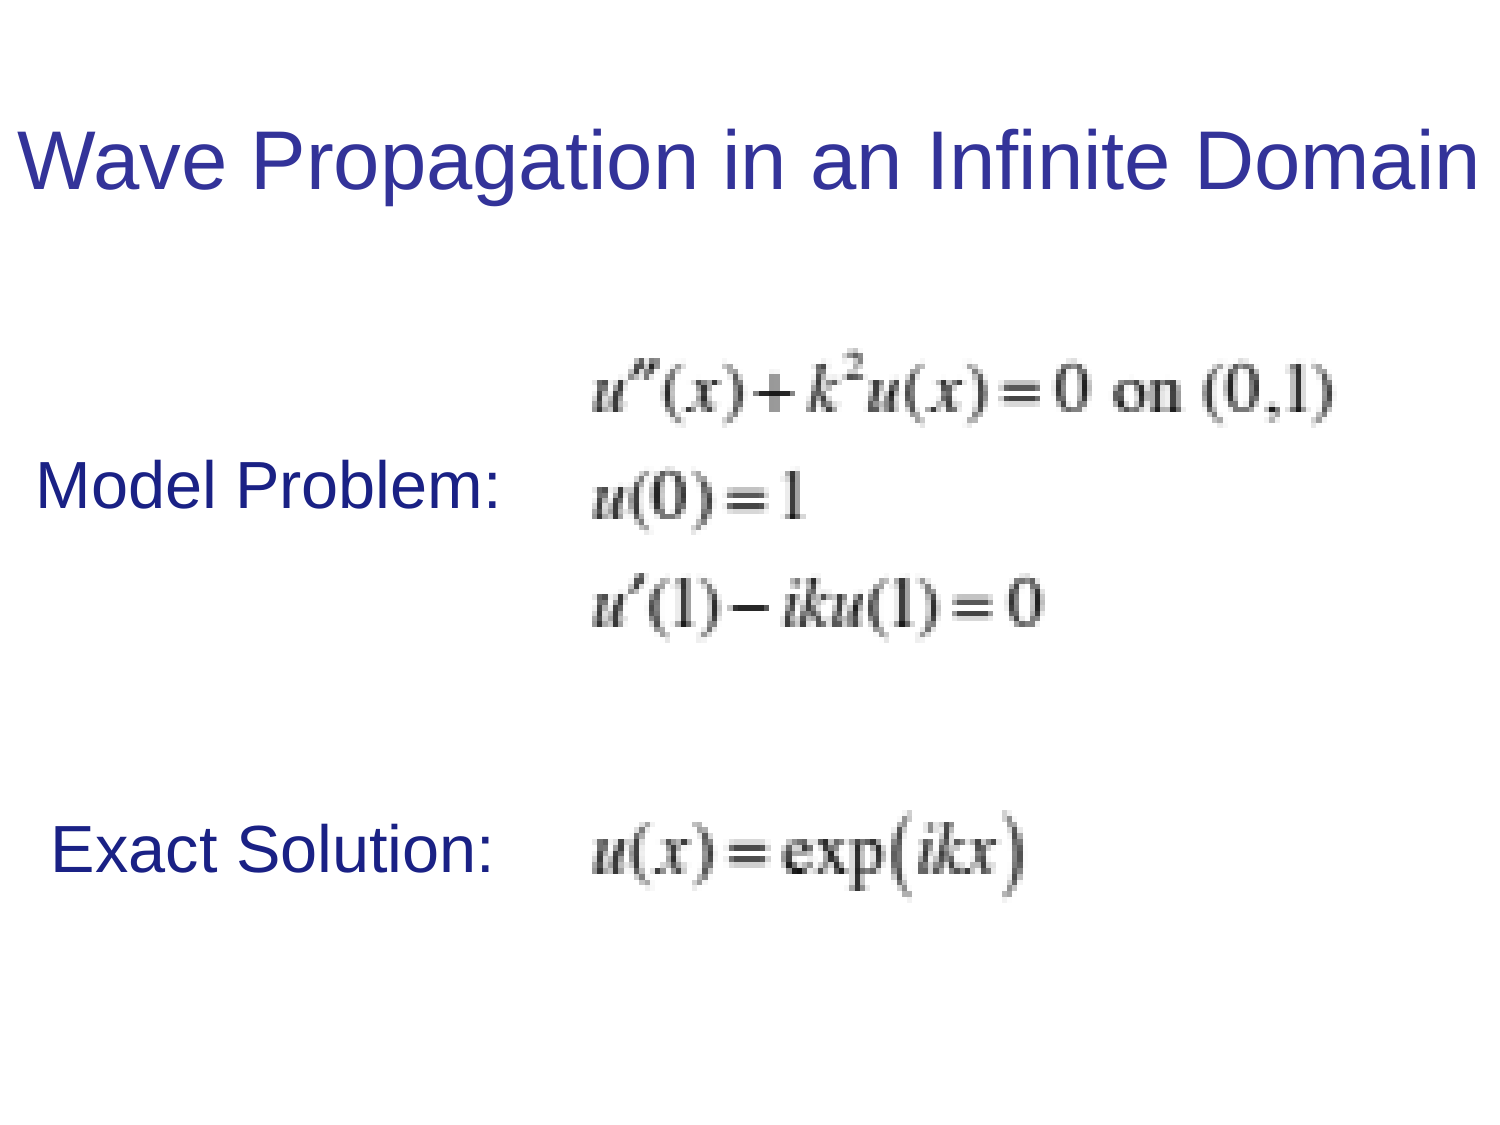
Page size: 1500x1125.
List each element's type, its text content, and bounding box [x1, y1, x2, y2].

title Wave Propagation in an Infinite Domain [0, 62, 1500, 250]
text_box Model Problem: [20, 434, 517, 530]
text_box Exact Solution: [36, 797, 511, 893]
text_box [582, 331, 1364, 644]
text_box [582, 793, 1060, 905]
